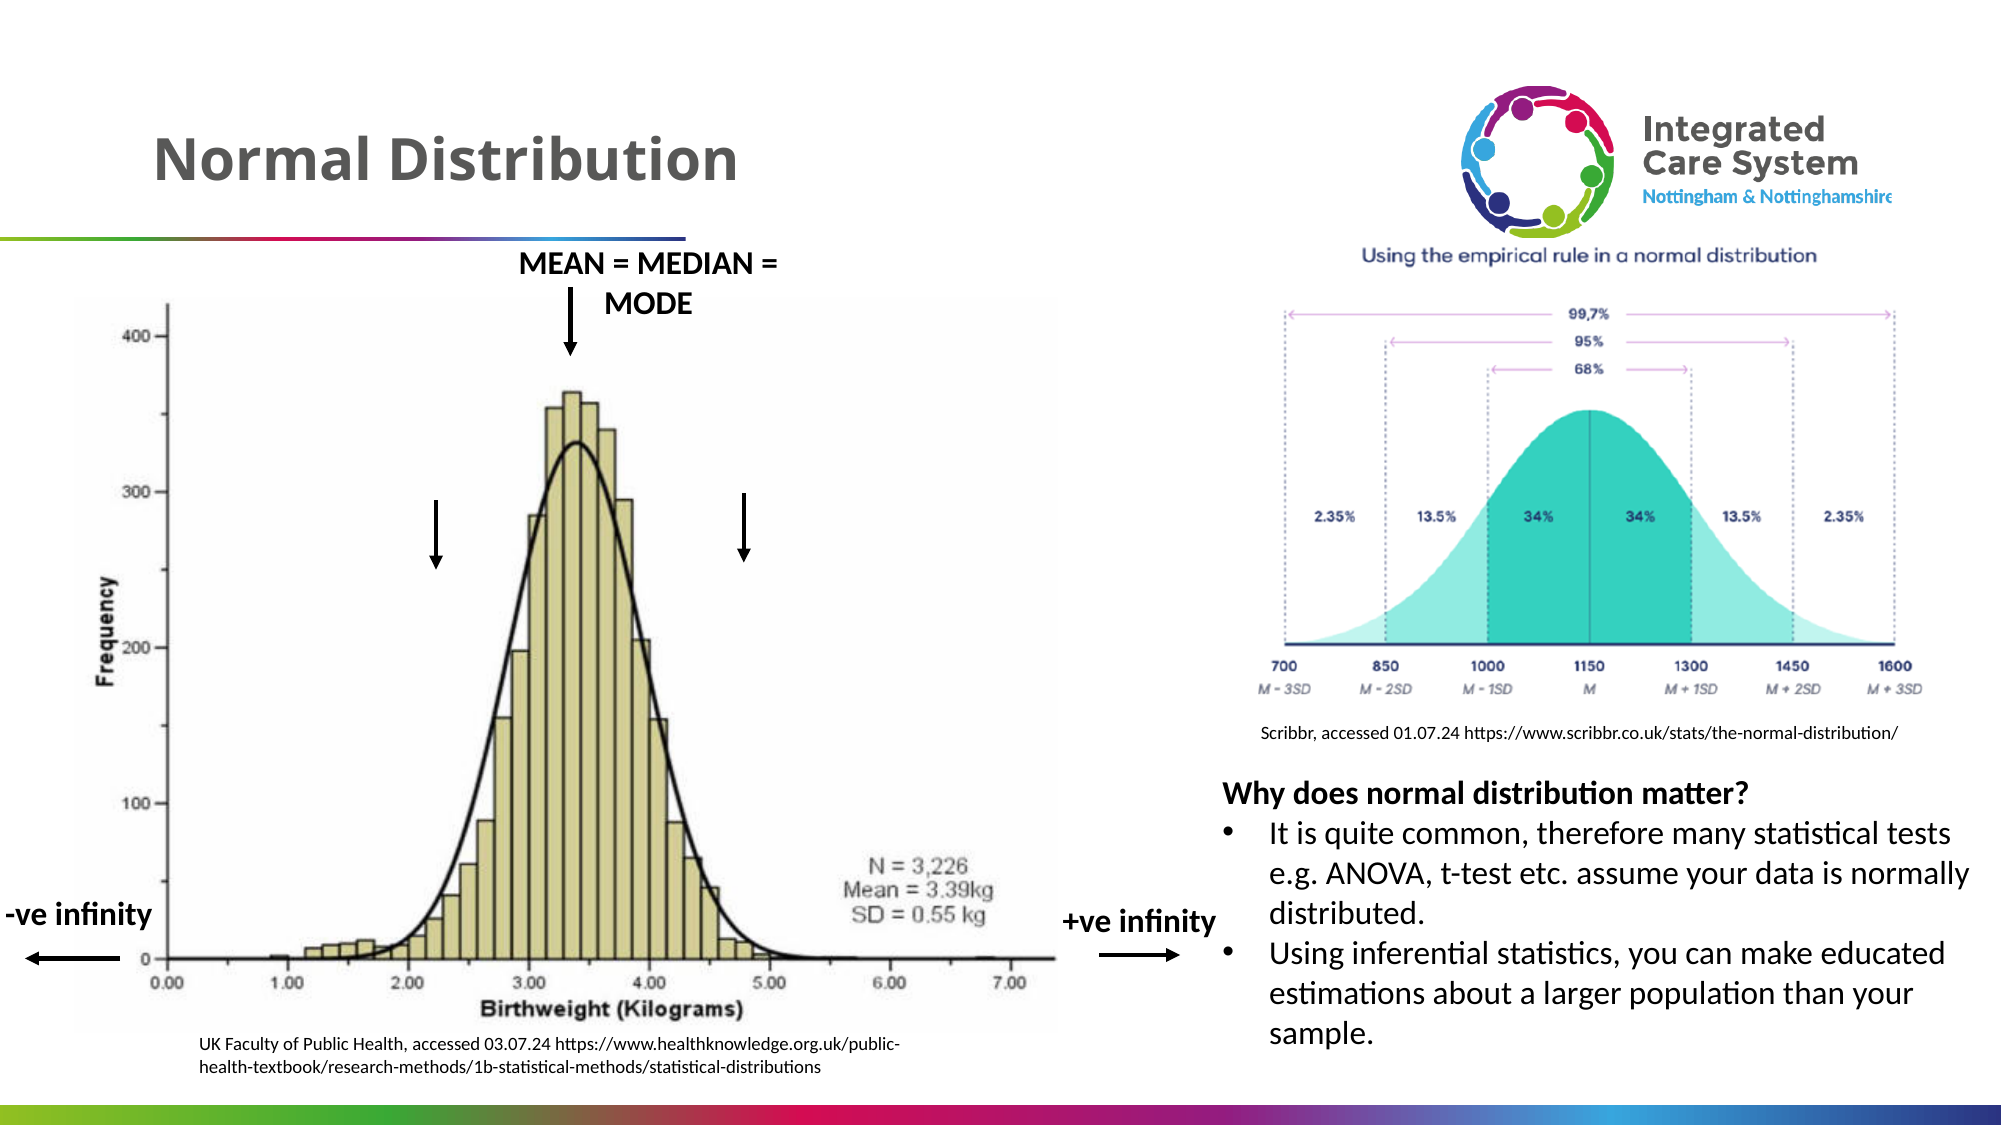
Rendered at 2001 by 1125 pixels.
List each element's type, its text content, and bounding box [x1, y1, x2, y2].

picture [74, 286, 1058, 1033]
text_box MEAN = MEDIAN = MODE [462, 233, 835, 286]
text_box -ve infinity [0, 885, 74, 940]
picture [0, 1105, 2000, 1125]
text_box +ve infinity [1058, 891, 1207, 946]
text_box Why does normal distribution matter? It is quite common, therefore many statistical tests e.g. ANOVA, t-test etc. assume your data is normally distributed. Using inferential statistics, you can make educated estimations about a larger population than your sample. [1207, 763, 1988, 1059]
text_box Normal Distribution [137, 128, 1311, 196]
text_box UK Faculty of Public Health, accessed 03.07.24 https://www.healthknowledge.org.uk/public-health-textbook/research-methods/1b-statistical-methods/statistical-distributions [184, 1033, 947, 1085]
picture [1207, 86, 1958, 716]
text_box Scribbr, accessed 01.07.24 https://www.scribbr.co.uk/stats/the-normal-distribution/ [1246, 713, 2000, 751]
picture [0, 237, 686, 245]
